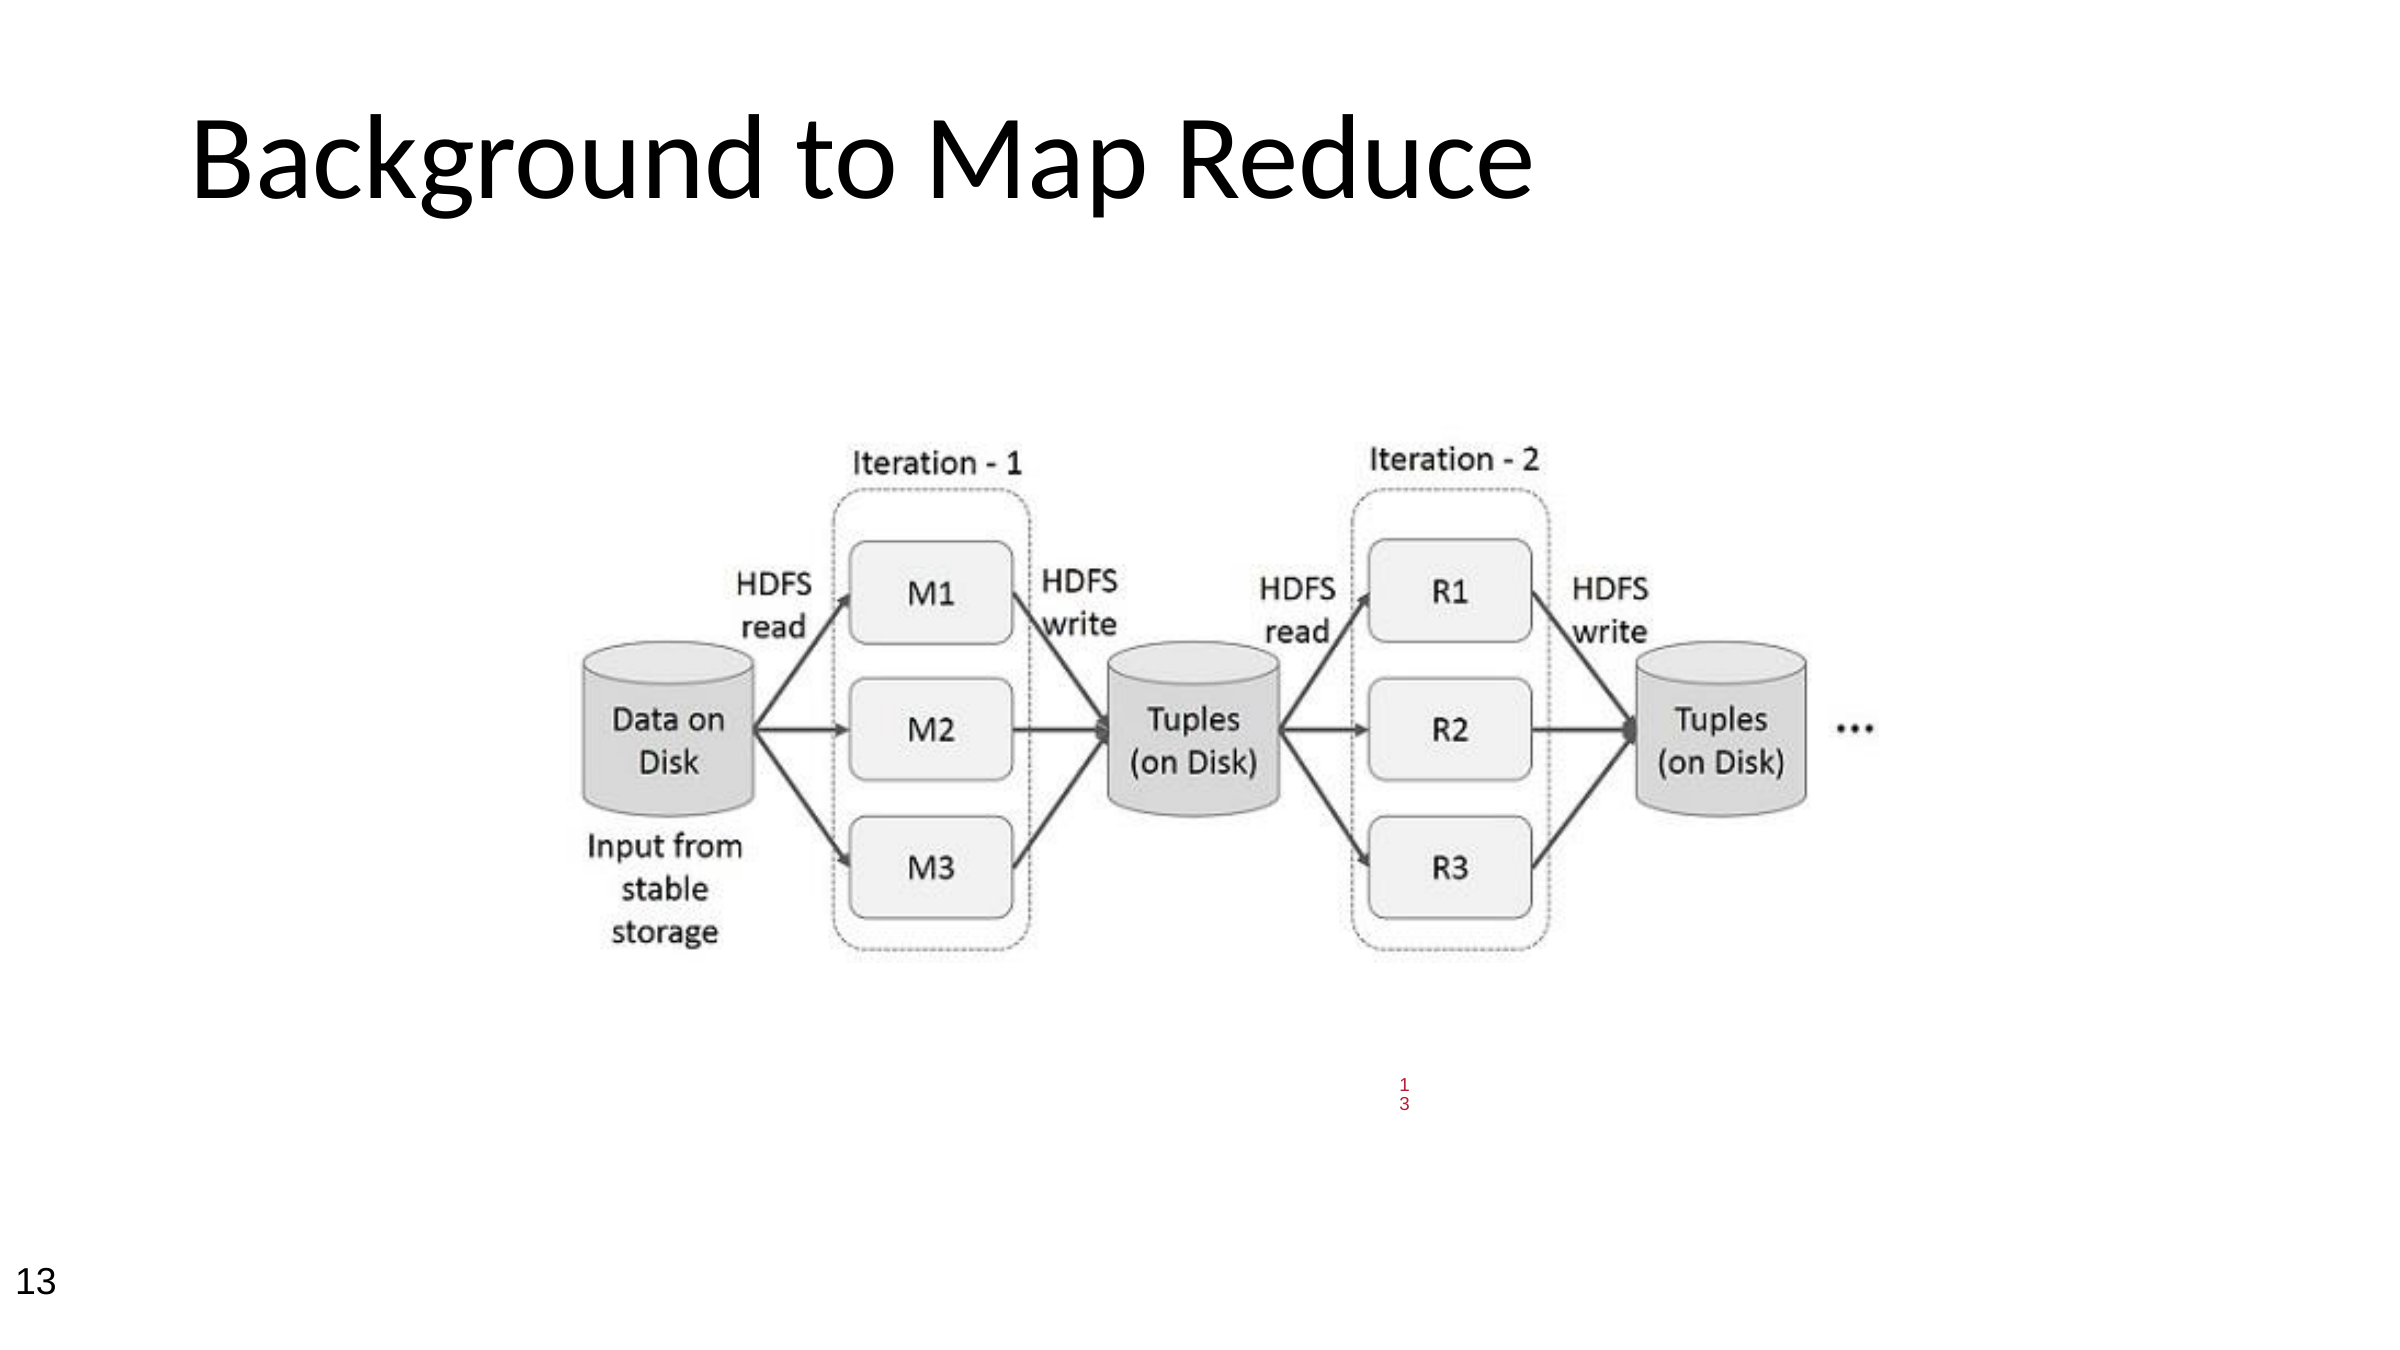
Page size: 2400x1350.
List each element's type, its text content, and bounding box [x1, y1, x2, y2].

slide_number 13 [1382, 1072, 1419, 1350]
text_box 13 [0, 1249, 201, 1310]
title Background to Map Reduce [174, 35, 2400, 264]
picture [566, 424, 1880, 963]
